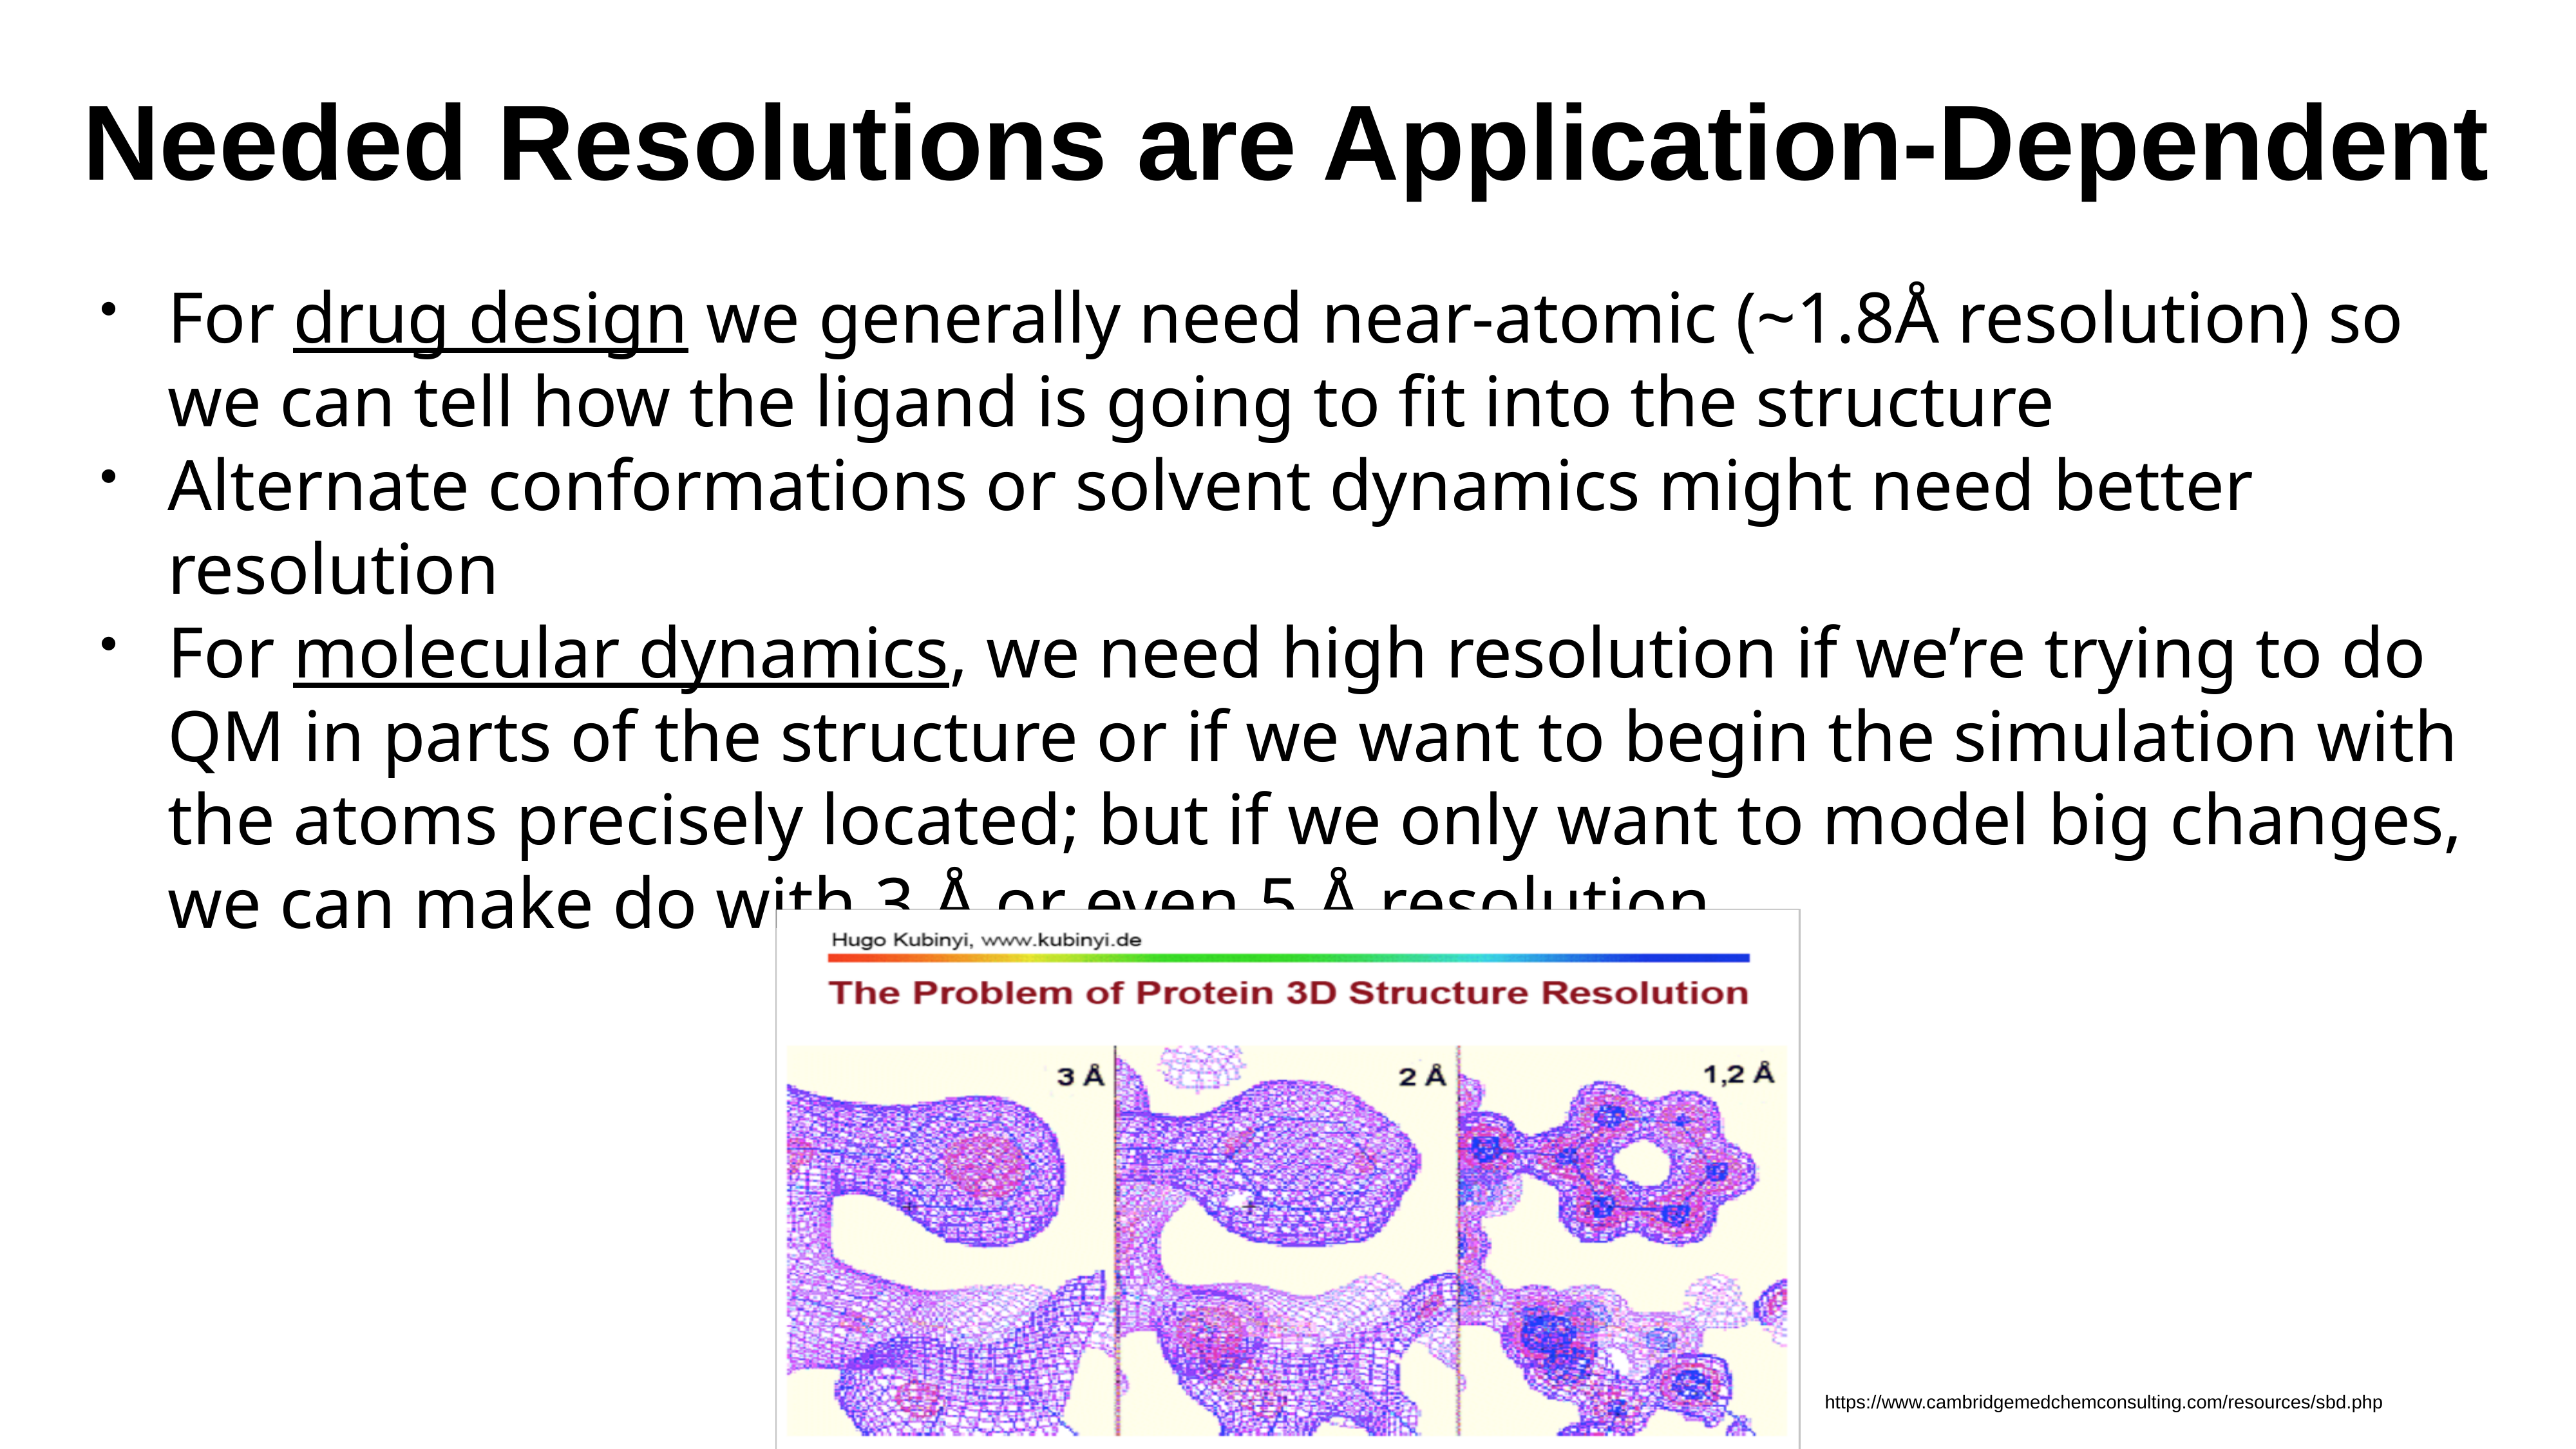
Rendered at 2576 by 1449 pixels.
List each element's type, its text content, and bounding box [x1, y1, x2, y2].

picture [775, 908, 1801, 1449]
title Needed Resolutions are Application-Dependent [66, 66, 2510, 336]
text_box https://www.cambridgemedchemconsulting.com/resources/sbd.php [1817, 1383, 2392, 1421]
list For drug design we generally need near-atomic (~1.8Å resolution) so we can tell how the ligand is going to fit into the structure Alternate conformations or solvent dynamics might need better resolution For molecular dynamics, we need high resolution if we’re trying to do QM in parts of the structure or if we want to begin the simulation with the atoms precisely located; but if we only want to model big changes, we can make do with 3 Å or even 5 Å resolution [91, 299, 2483, 916]
